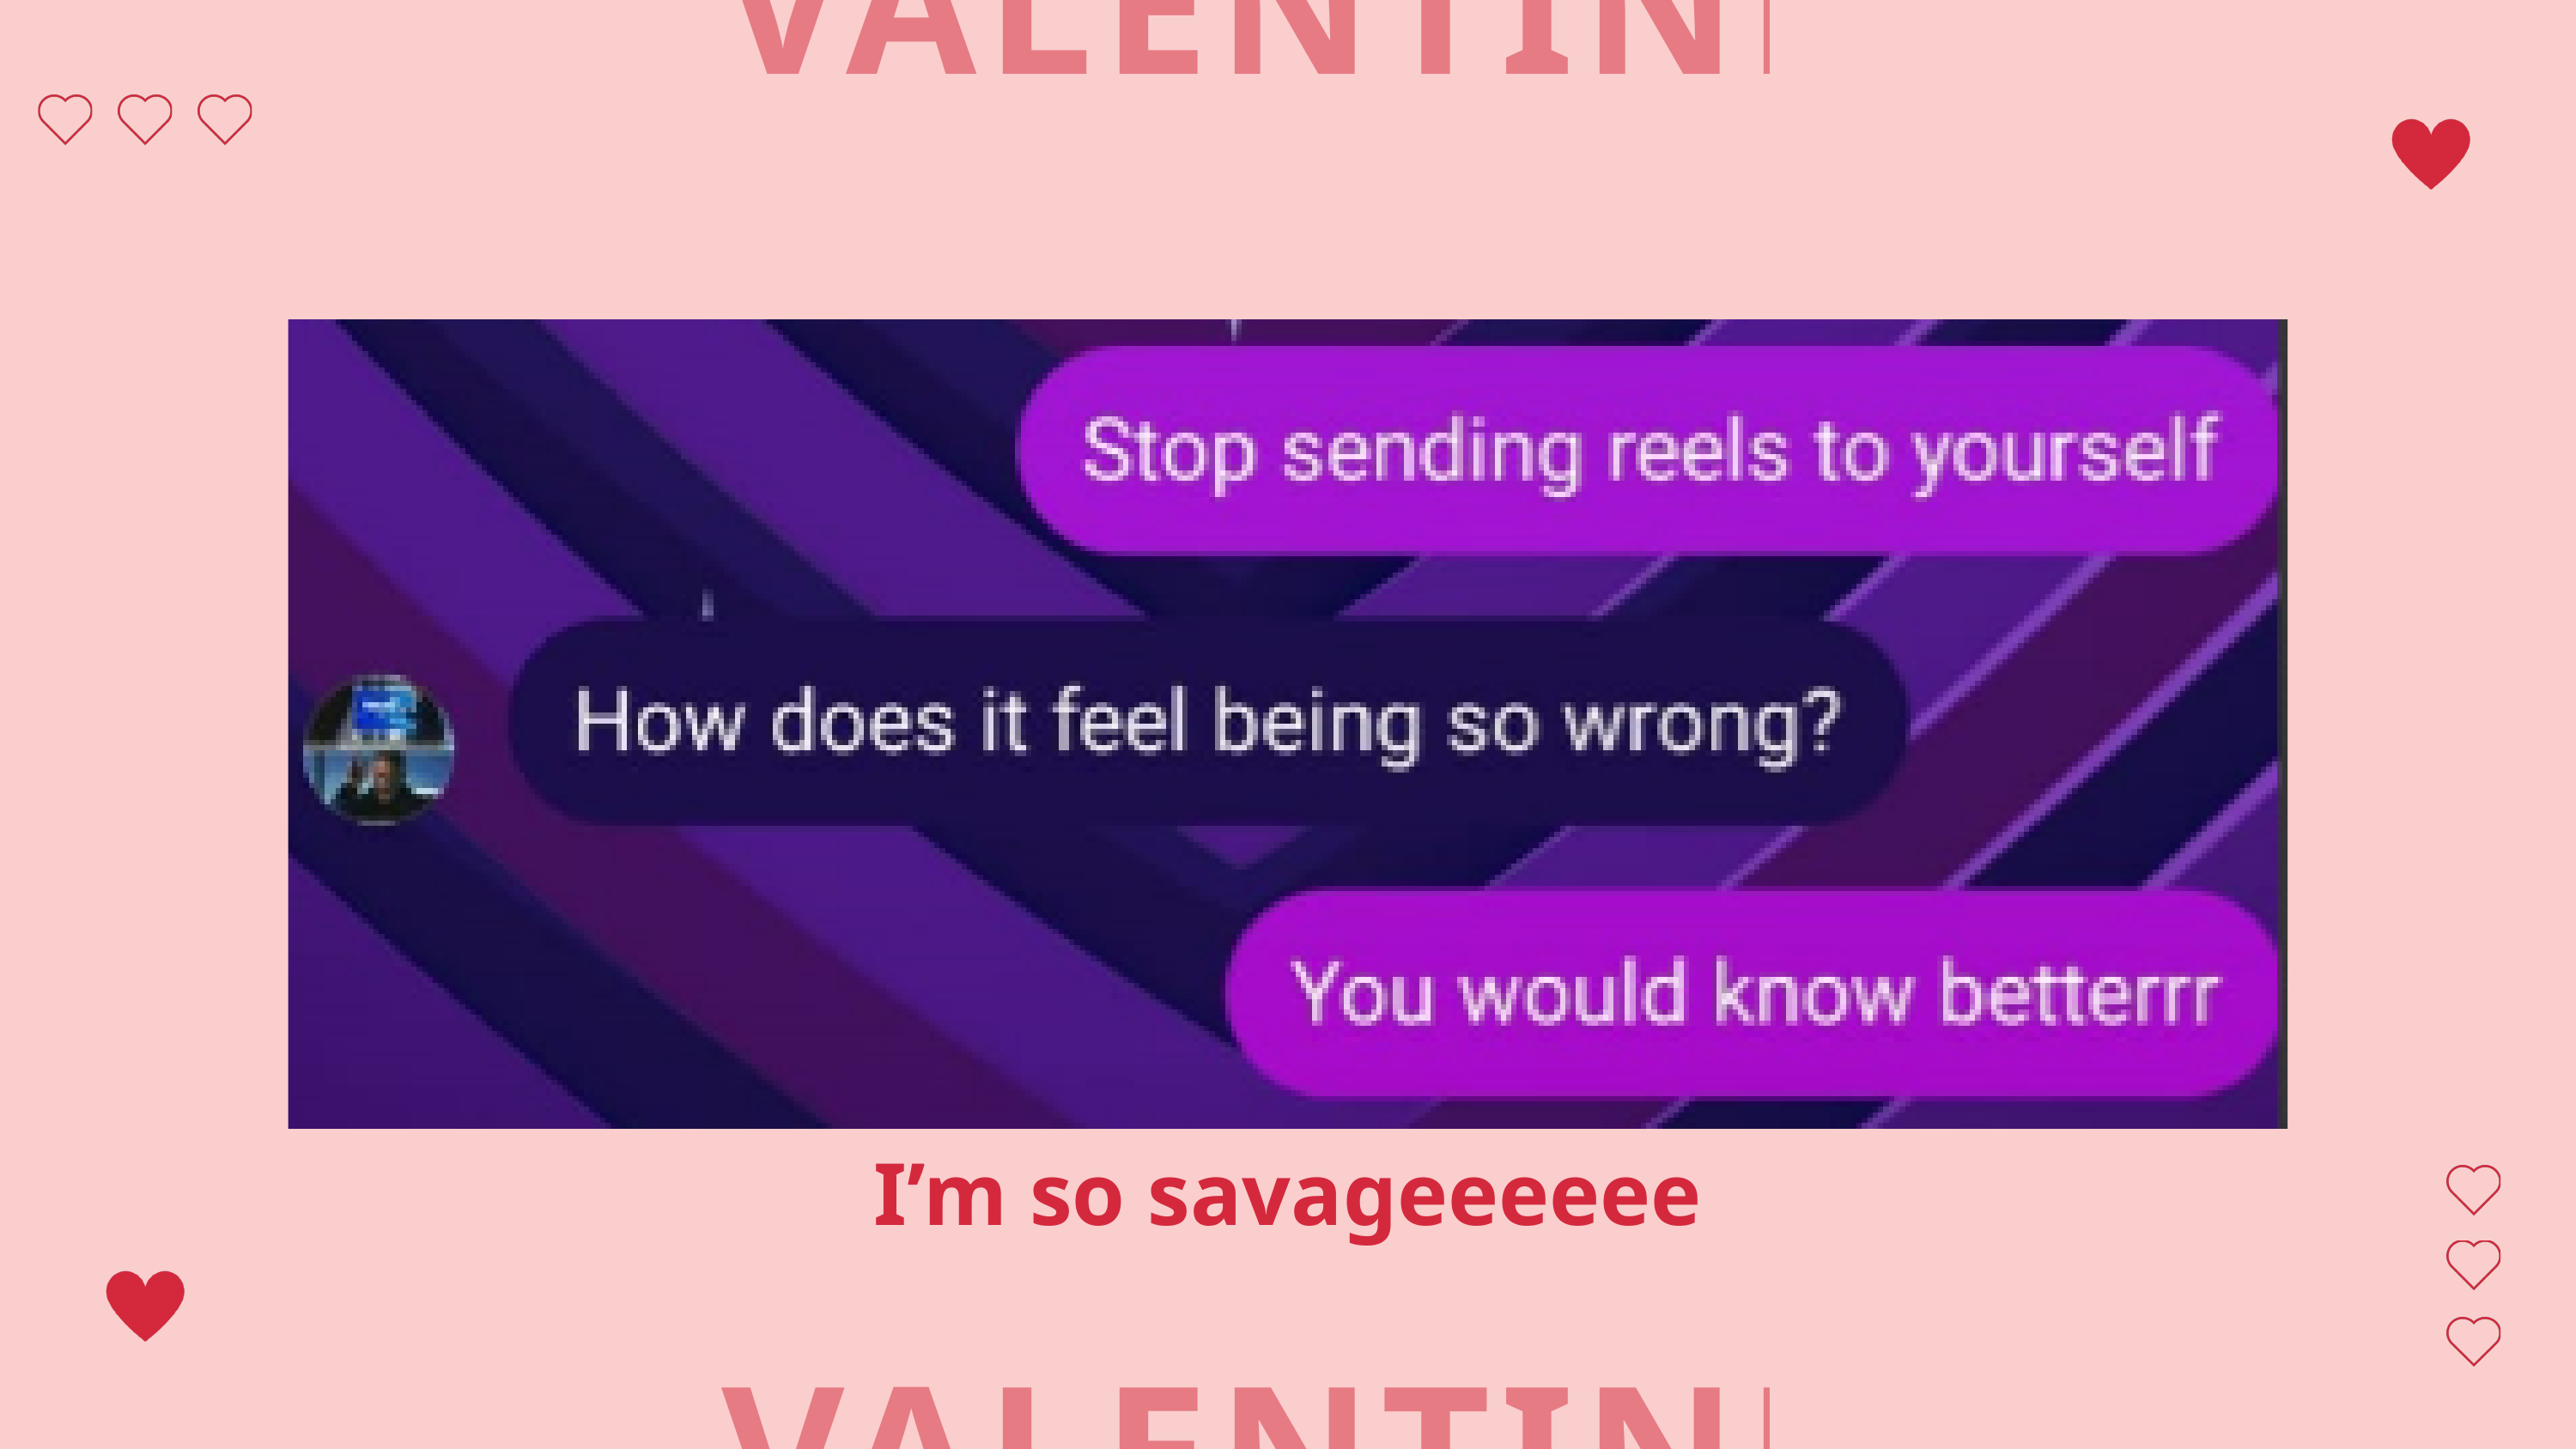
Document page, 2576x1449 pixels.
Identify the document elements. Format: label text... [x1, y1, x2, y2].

text_box VALENTINE [673, 0, 1903, 112]
text_box [288, 319, 2288, 1129]
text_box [2445, 1165, 2501, 1367]
text_box VALENTINE [673, 1333, 1903, 1449]
text_box [102, 1265, 188, 1342]
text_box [37, 94, 252, 145]
text_box [2388, 113, 2474, 190]
text_box I’m so savageeeeee [823, 1156, 1753, 1243]
